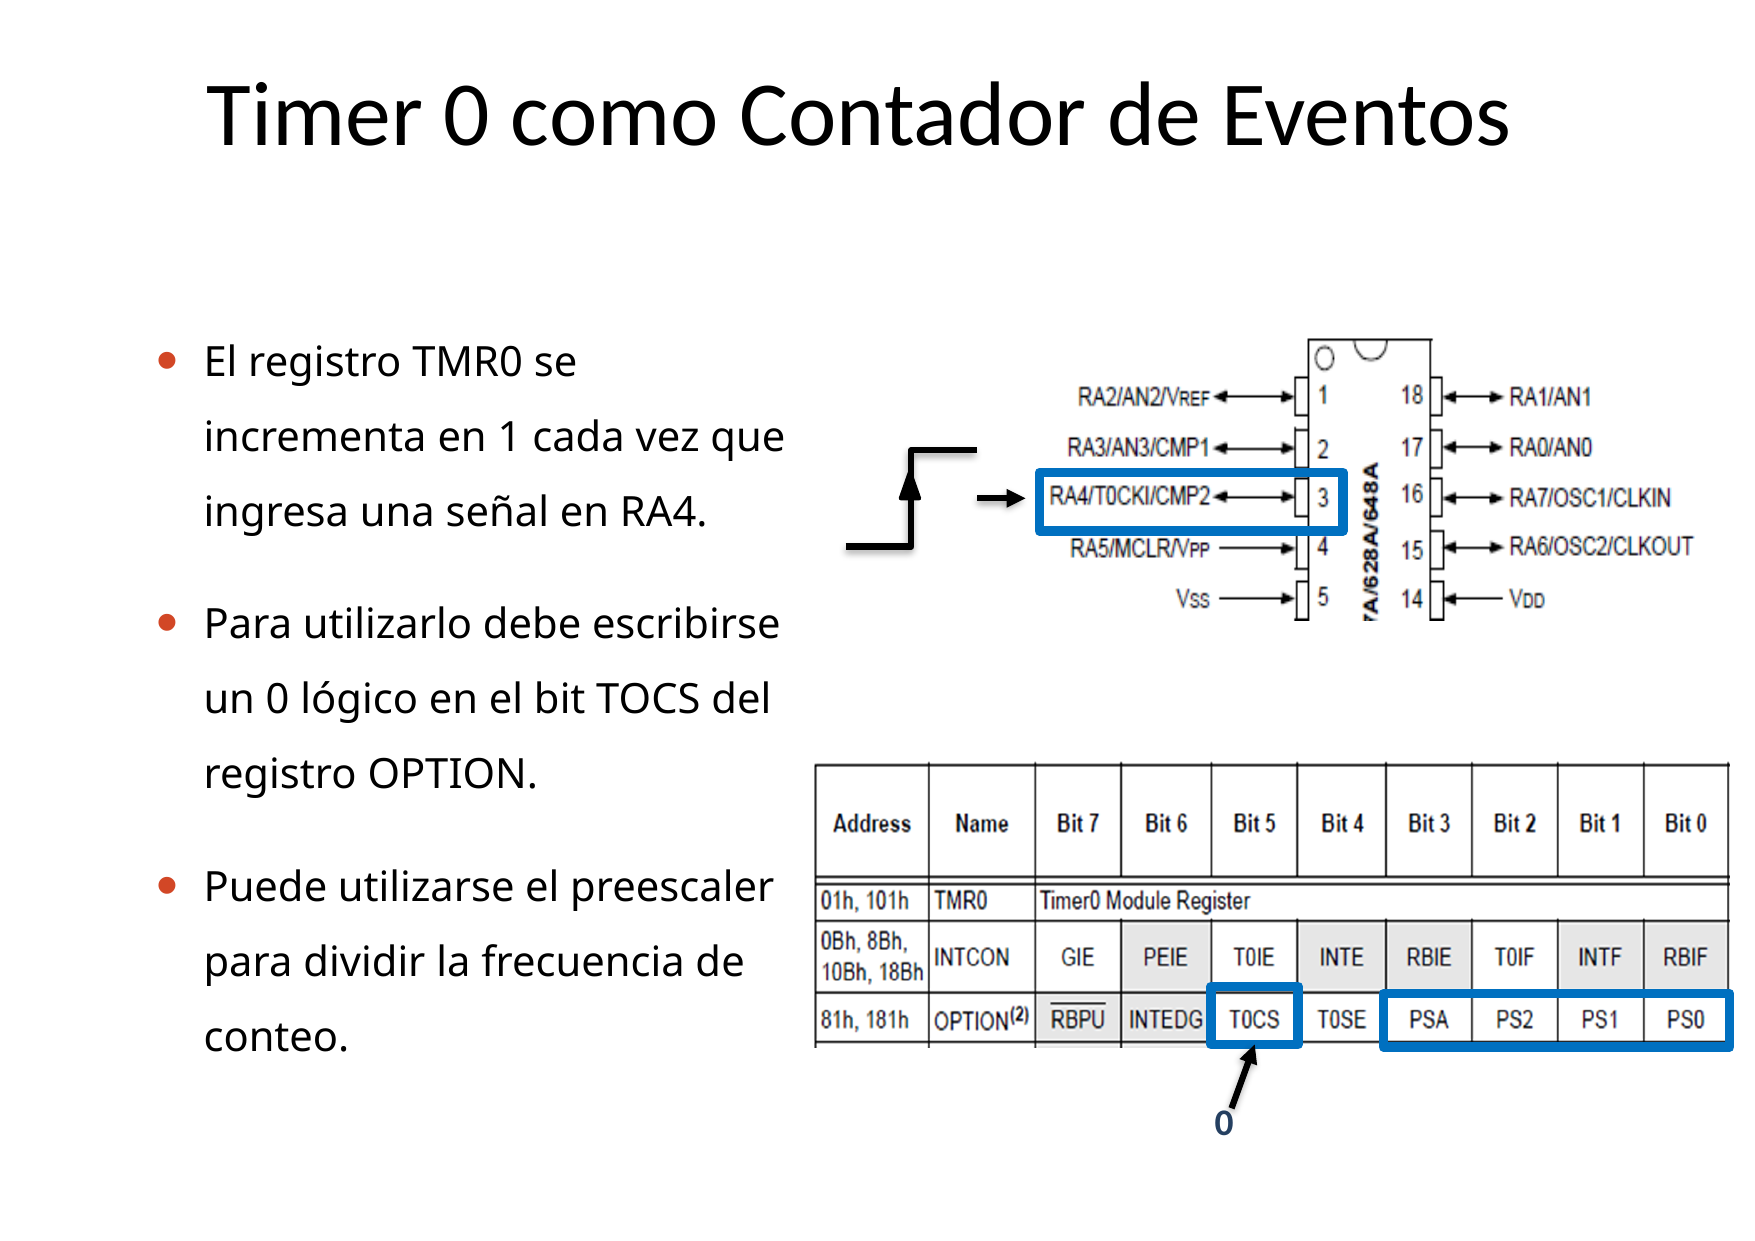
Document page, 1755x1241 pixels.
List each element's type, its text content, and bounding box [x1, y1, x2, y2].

text_box El registro TMR0 se incrementa en 1 cada vez que ingresa una señal en RA4. Para utilizarlo debe escribirse un 0 lógico en el bit TOCS del registro OPTION. Puede utilizarse el preescaler para dividir la frecuencia de conteo. [141, 302, 811, 1158]
picture [810, 759, 1730, 1048]
picture [1011, 276, 1730, 621]
title Timer 0 como Contador de Eventos [87, 0, 1634, 219]
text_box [1231, 1044, 1255, 1109]
text_box 0 [1194, 1090, 1254, 1151]
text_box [845, 449, 978, 547]
